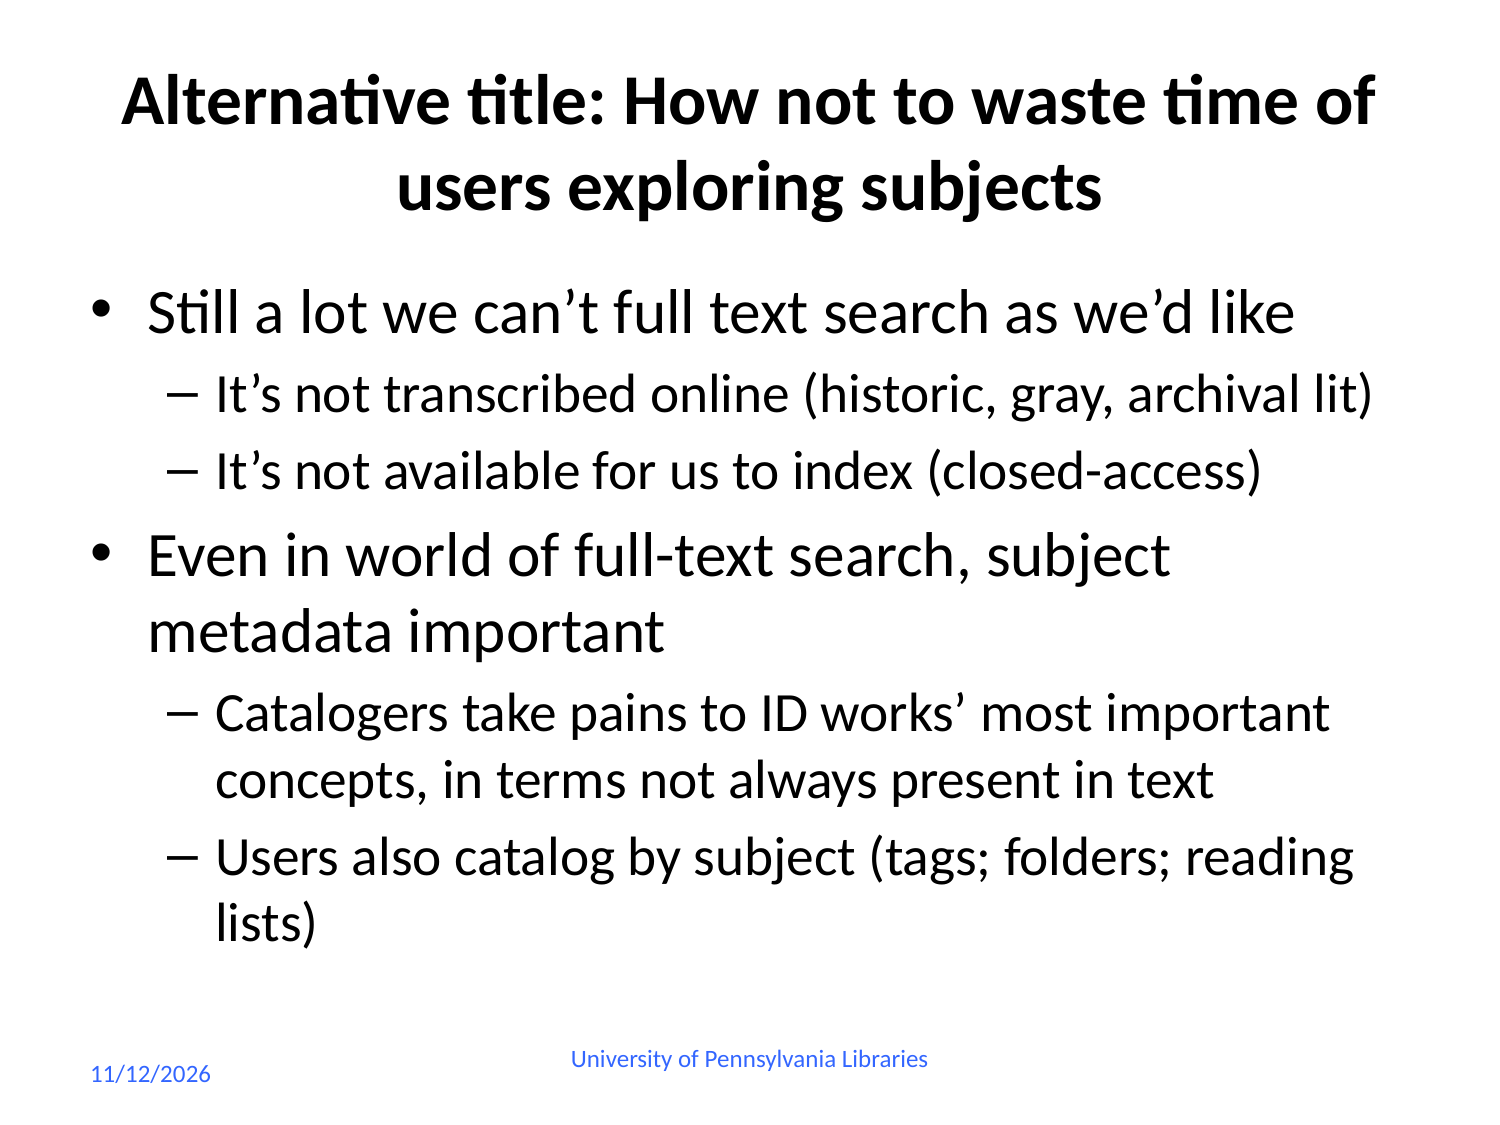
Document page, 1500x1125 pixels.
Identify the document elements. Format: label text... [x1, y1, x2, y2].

footer University of Pennsylvania Libraries [512, 1042, 988, 1103]
title Alternative title: How not to waste time of users exploring subjects [75, 45, 1425, 233]
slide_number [75, 1042, 425, 1103]
list Still a lot we can’t full text search as we’d like It’s not transcribed online (historic, gray, archival lit) It’s not available for us to index (closed-access) Even in world of full-text search, subject metadata important Catalogers take pains to ID works’ most important concepts, in terms not always present in text Users also catalog by subject (tags; folders; reading lists) [75, 262, 1425, 1005]
